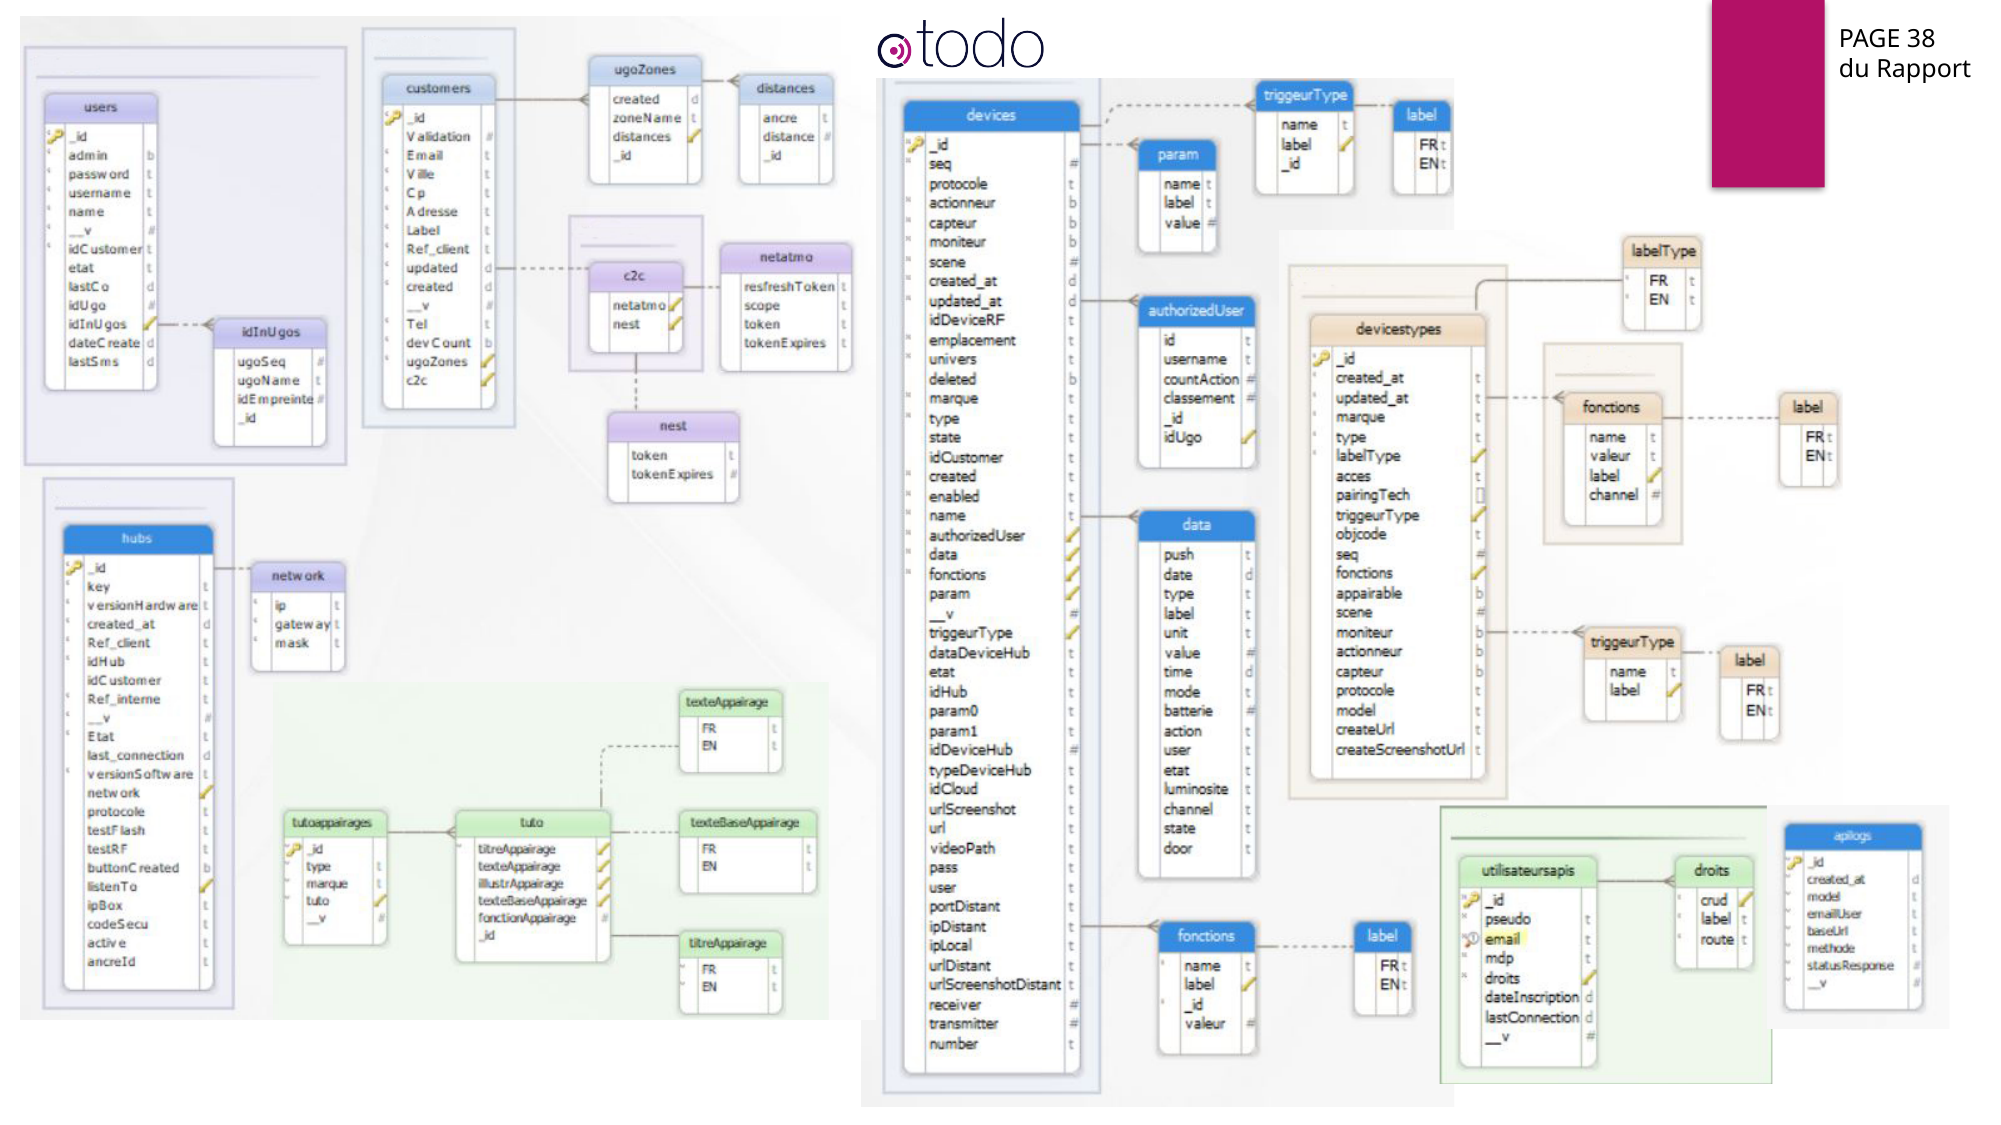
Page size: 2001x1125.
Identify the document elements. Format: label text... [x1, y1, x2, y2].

picture [20, 15, 1950, 1107]
text_box PAGE 38 du Rapport [1824, 15, 2000, 90]
